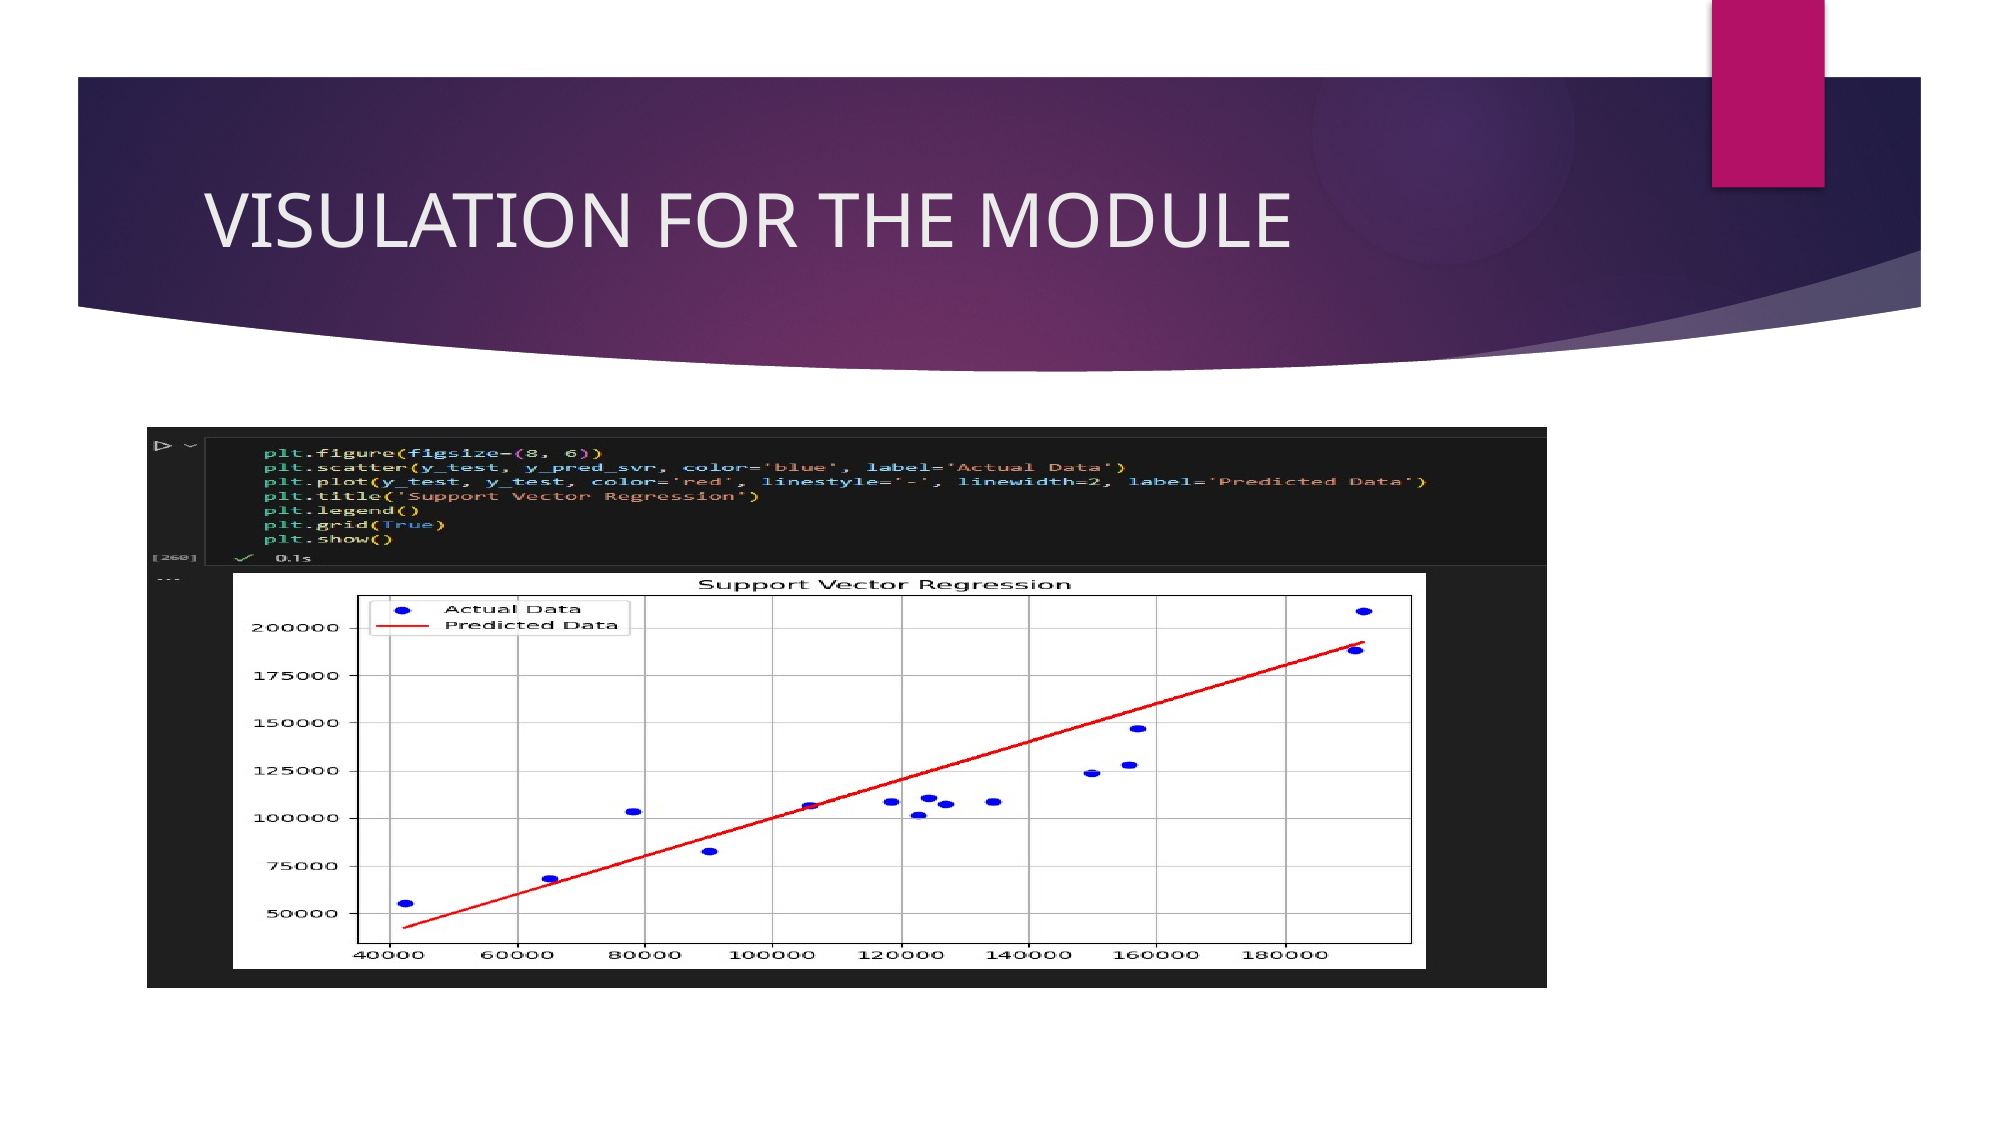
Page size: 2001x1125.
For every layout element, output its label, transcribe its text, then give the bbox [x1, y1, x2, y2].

title VISULATION FOR THE MODULE [189, 159, 1627, 276]
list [147, 426, 1547, 988]
